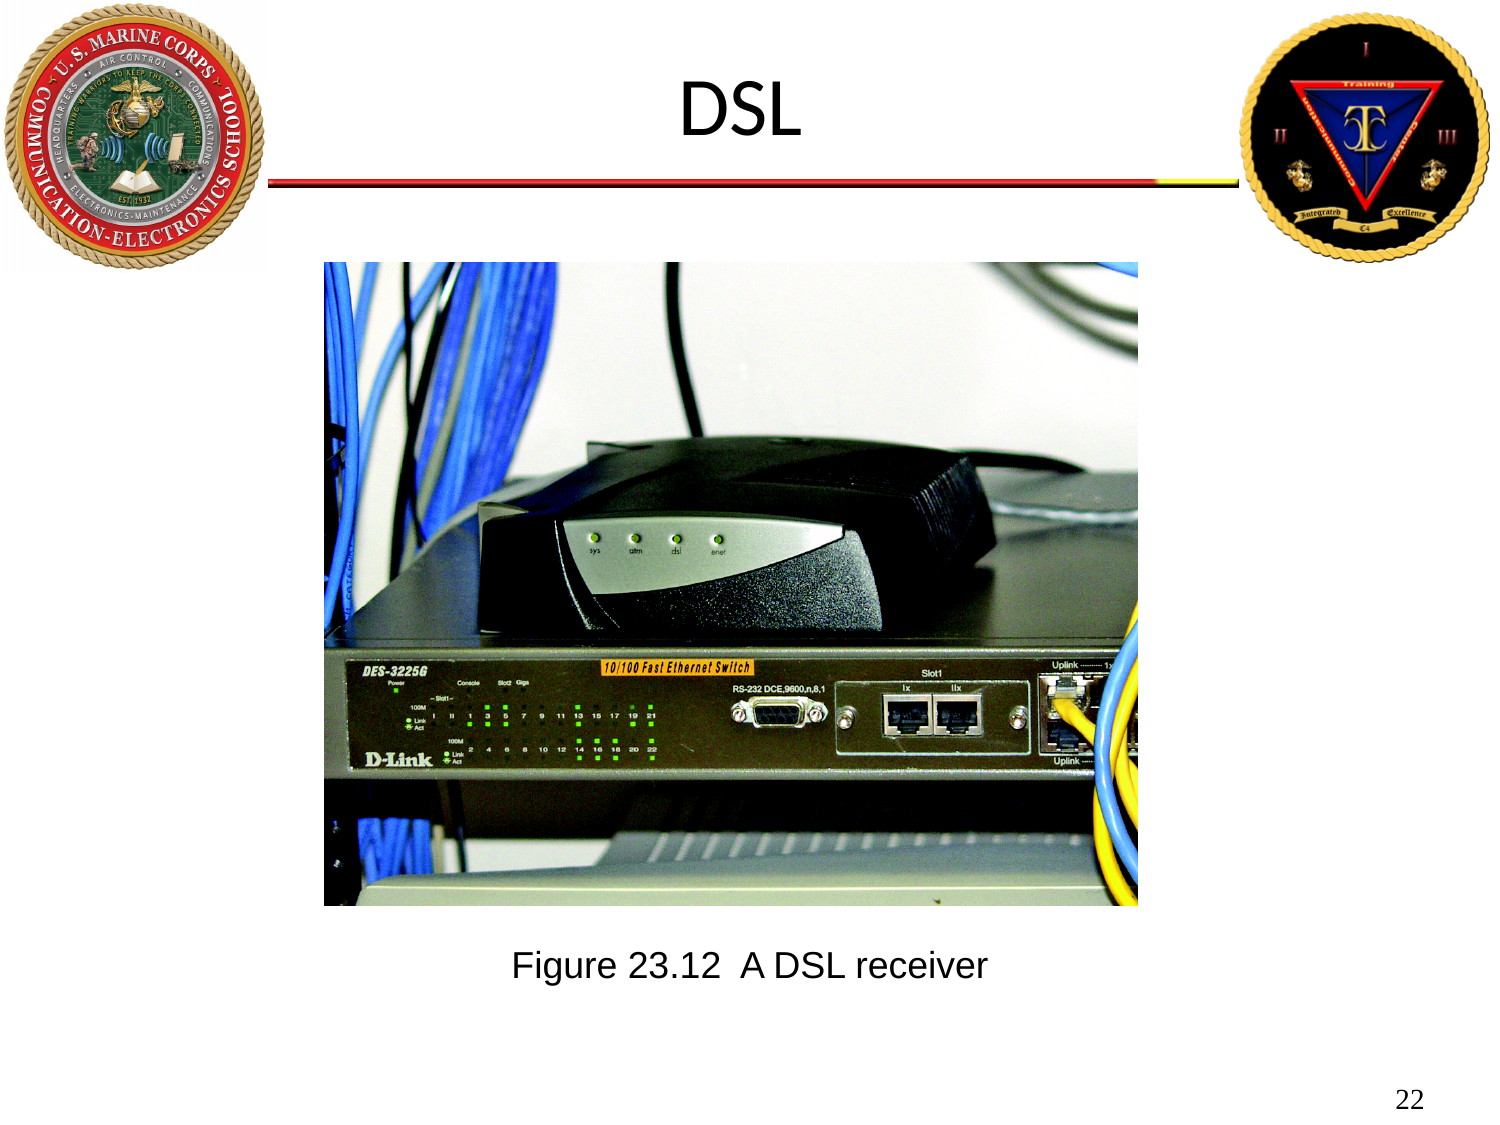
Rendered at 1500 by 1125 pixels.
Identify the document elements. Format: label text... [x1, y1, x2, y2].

title DSL [75, 45, 1425, 233]
text_box Figure 23.12 A DSL receiver [496, 937, 1004, 994]
picture [0, 0, 268, 274]
picture [1239, 12, 1490, 263]
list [324, 262, 1138, 906]
